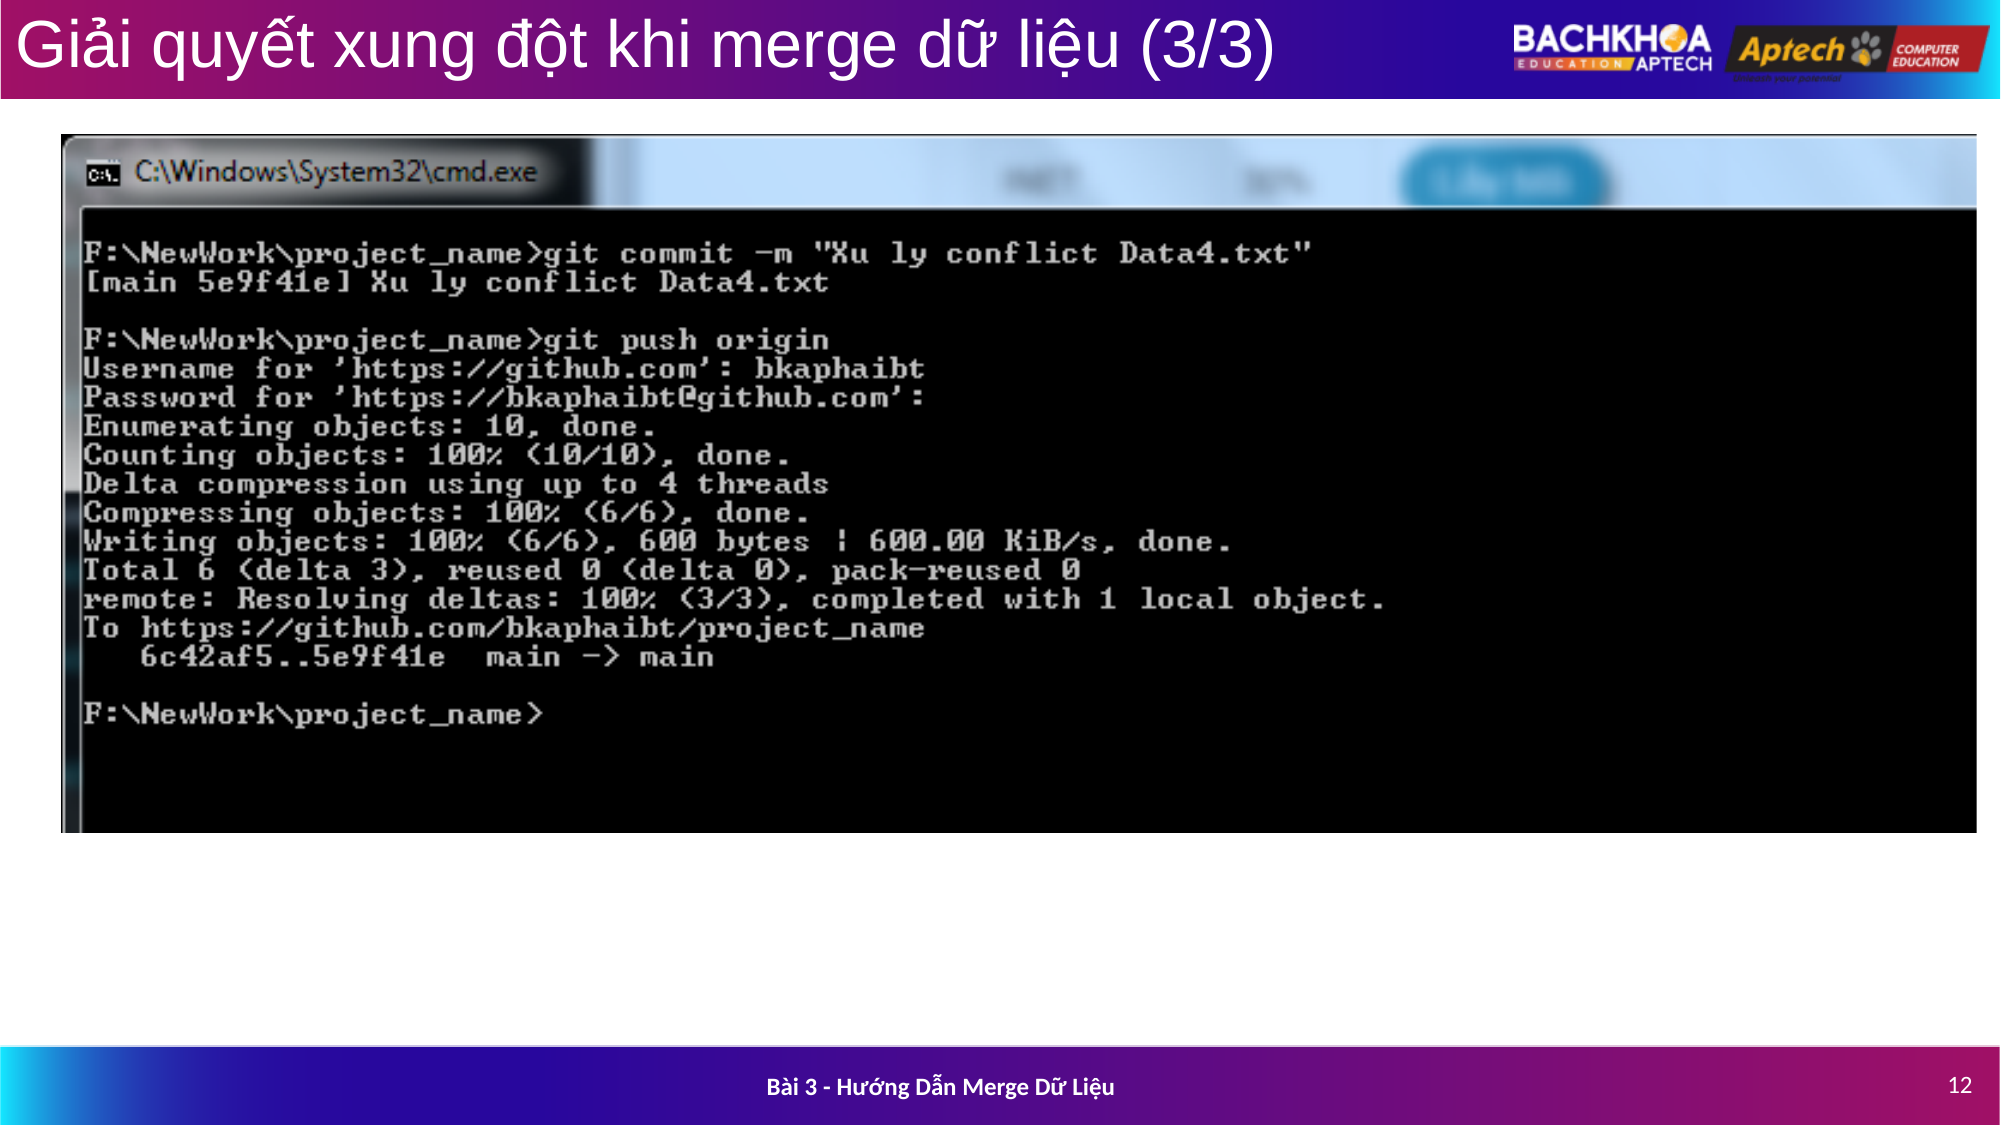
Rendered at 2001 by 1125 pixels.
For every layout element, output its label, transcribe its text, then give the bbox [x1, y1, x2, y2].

text_box Giải quyết xung đột khi merge dữ liệu (3/3) [0, 2, 1507, 90]
picture [0, 0, 2001, 99]
footer Bài 3 - Hướng Dẫn Merge Dữ Liệu [17, 1055, 1865, 1116]
picture [60, 134, 1977, 833]
slide_number 12 [1877, 1053, 1988, 1114]
picture [0, 1045, 2000, 1125]
